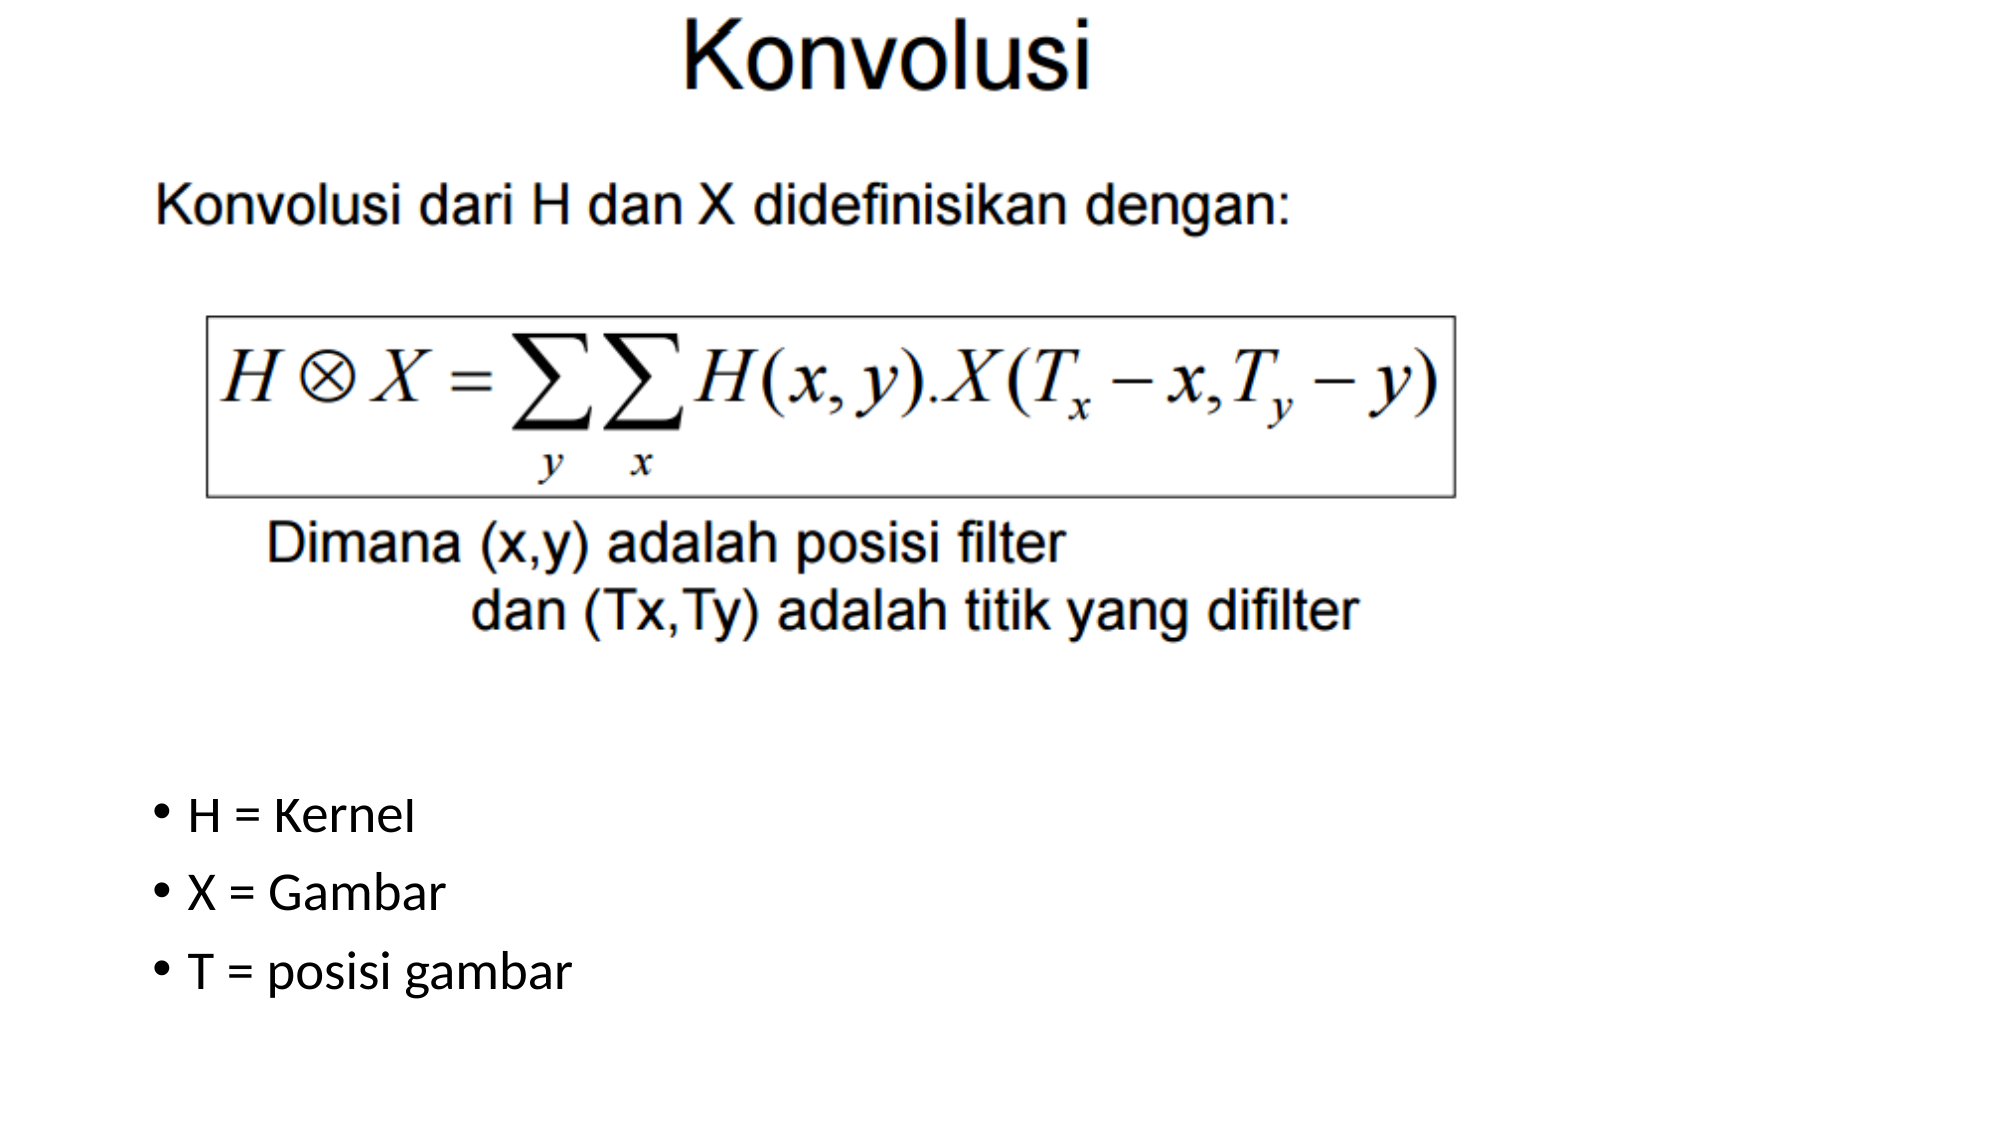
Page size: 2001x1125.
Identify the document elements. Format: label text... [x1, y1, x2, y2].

list H = Kernel X = Gambar T = posisi gambar [137, 299, 1863, 1014]
picture [137, 6, 1562, 799]
